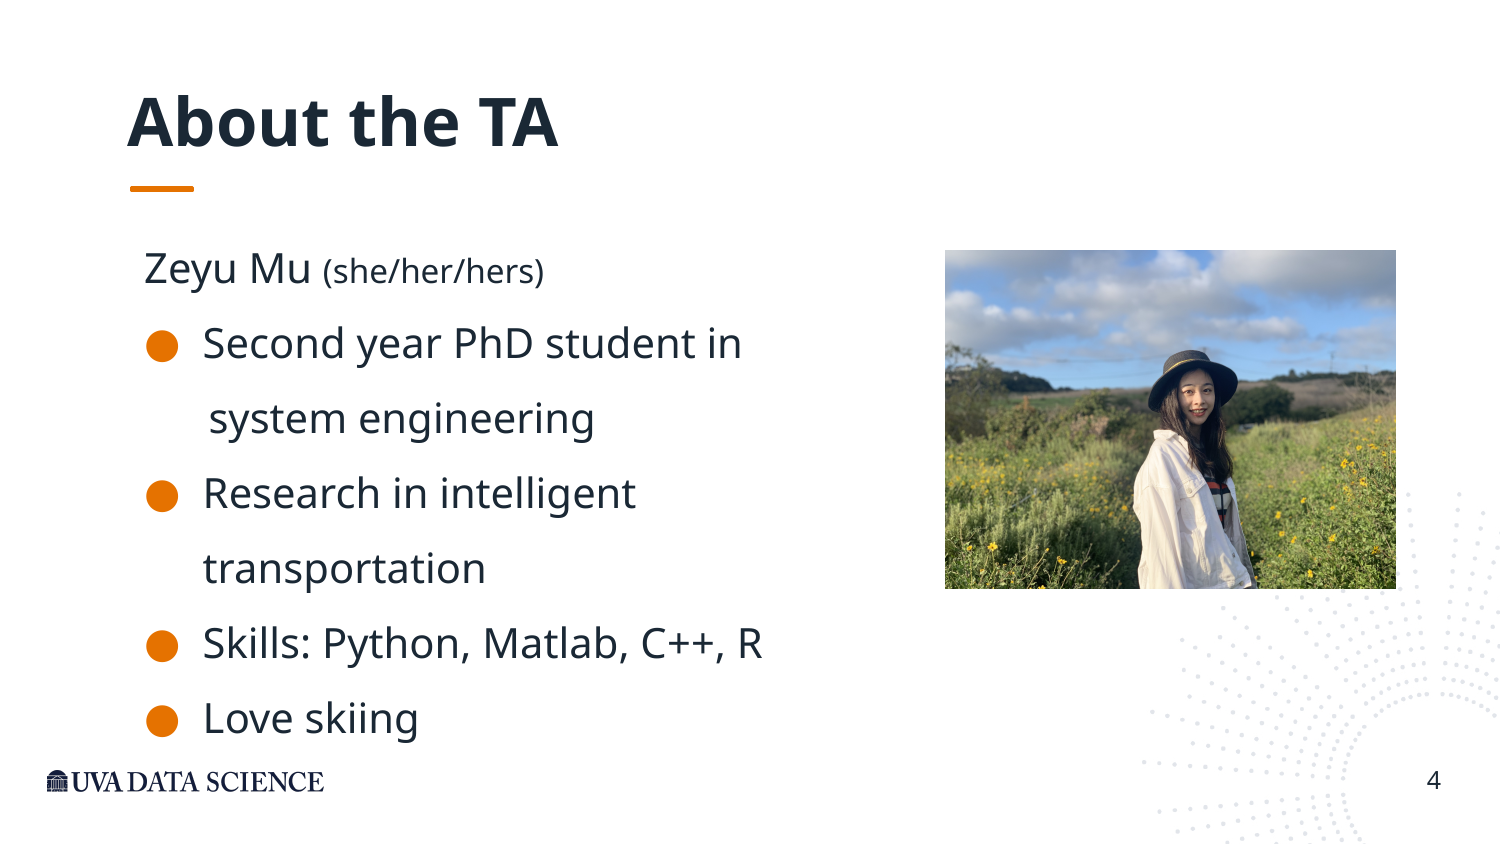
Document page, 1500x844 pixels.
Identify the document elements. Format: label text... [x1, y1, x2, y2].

text_box About the TA [112, 74, 1388, 165]
text_box [131, 187, 193, 191]
text_box Zeyu Mu (she/her/hers) Second year PhD student in system engineering Research in intelligent transportation Skills: Python, Matlab, C++, R Love skiing [112, 255, 880, 704]
slide_number 4 [1406, 748, 1462, 814]
picture [0, 0, 1500, 844]
